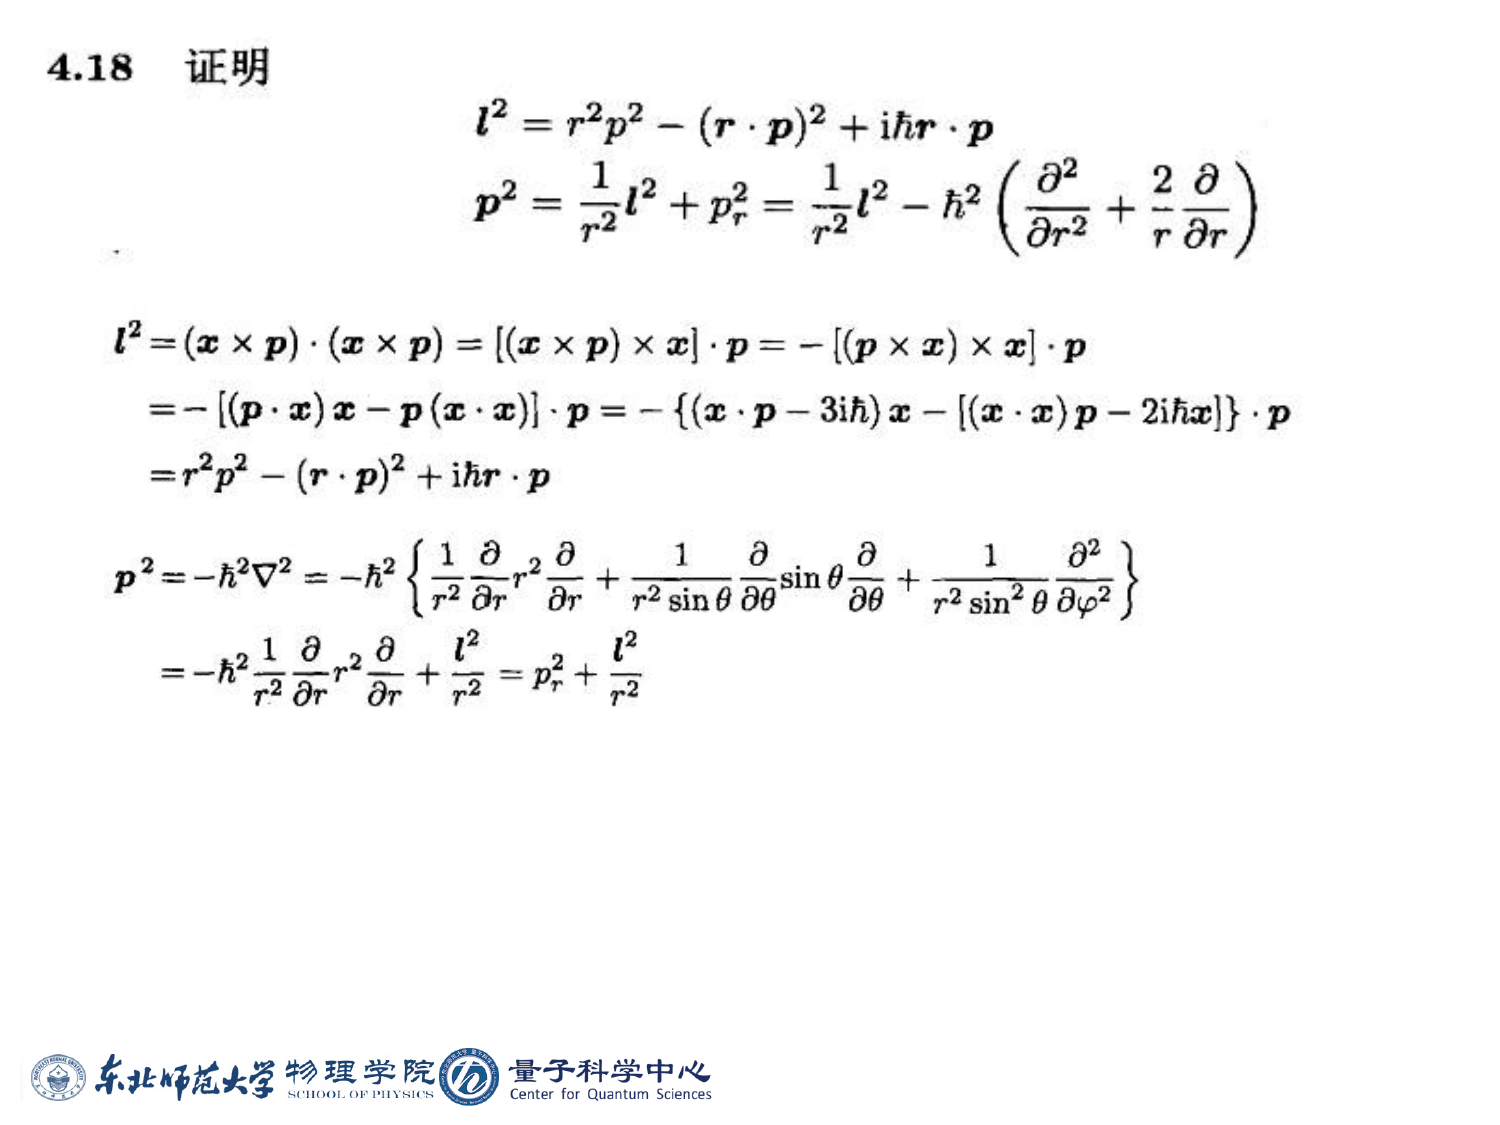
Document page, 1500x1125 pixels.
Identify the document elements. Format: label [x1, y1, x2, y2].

picture [74, 291, 1318, 518]
picture [86, 524, 1160, 719]
picture [20, 37, 1303, 278]
picture [20, 1046, 719, 1108]
